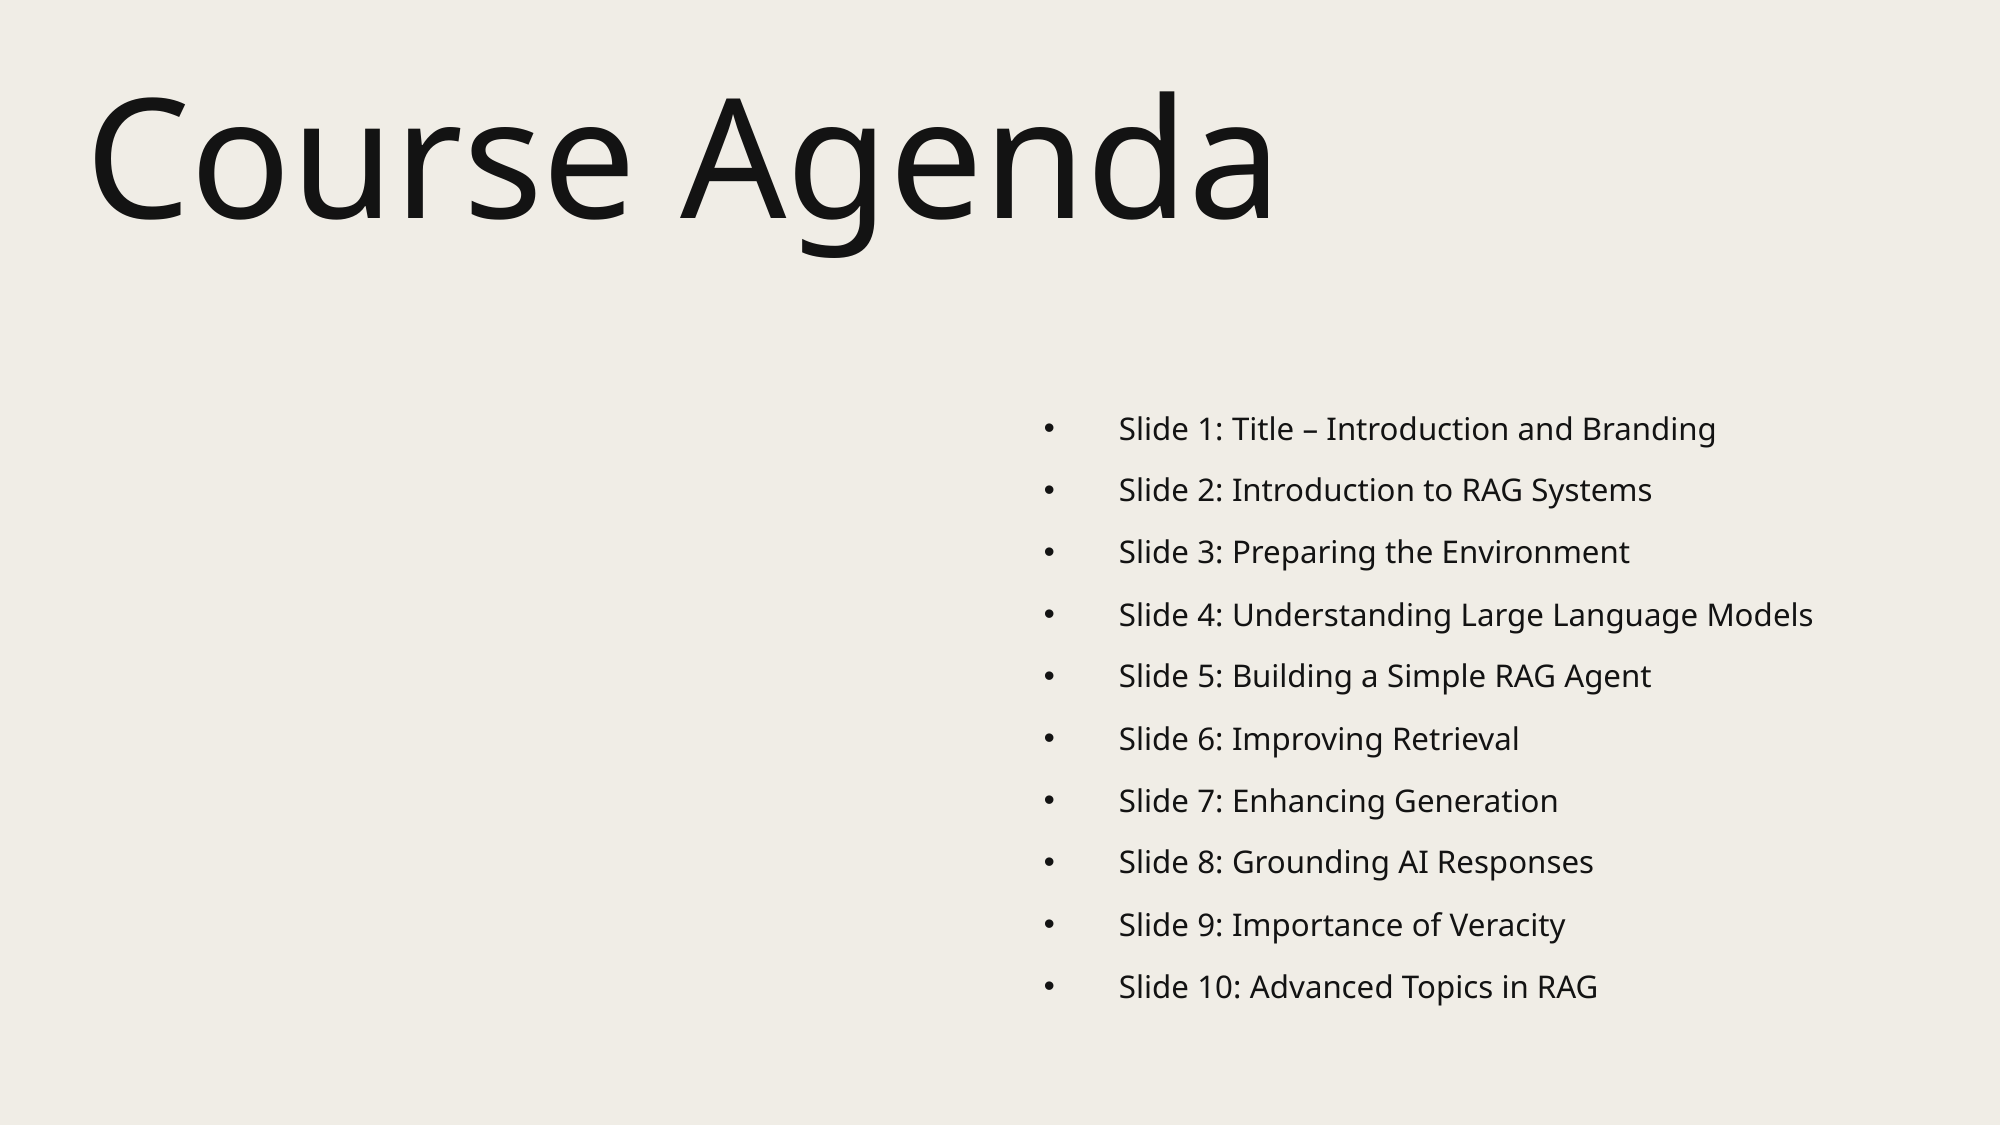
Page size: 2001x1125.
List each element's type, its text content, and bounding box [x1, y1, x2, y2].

list Slide 1: Title – Introduction and Branding Slide 2: Introduction to RAG Systems Slide 3: Preparing the Environment Slide 4: Understanding Large Language Models Slide 5: Building a Simple RAG Agent Slide 6: Improving Retrieval Slide 7: Enhancing Generation Slide 8: Grounding AI Responses Slide 9: Importance of Veracity Slide 10: Advanced Topics in RAG [1028, 397, 1883, 1031]
title Course Agenda [70, 67, 1883, 368]
